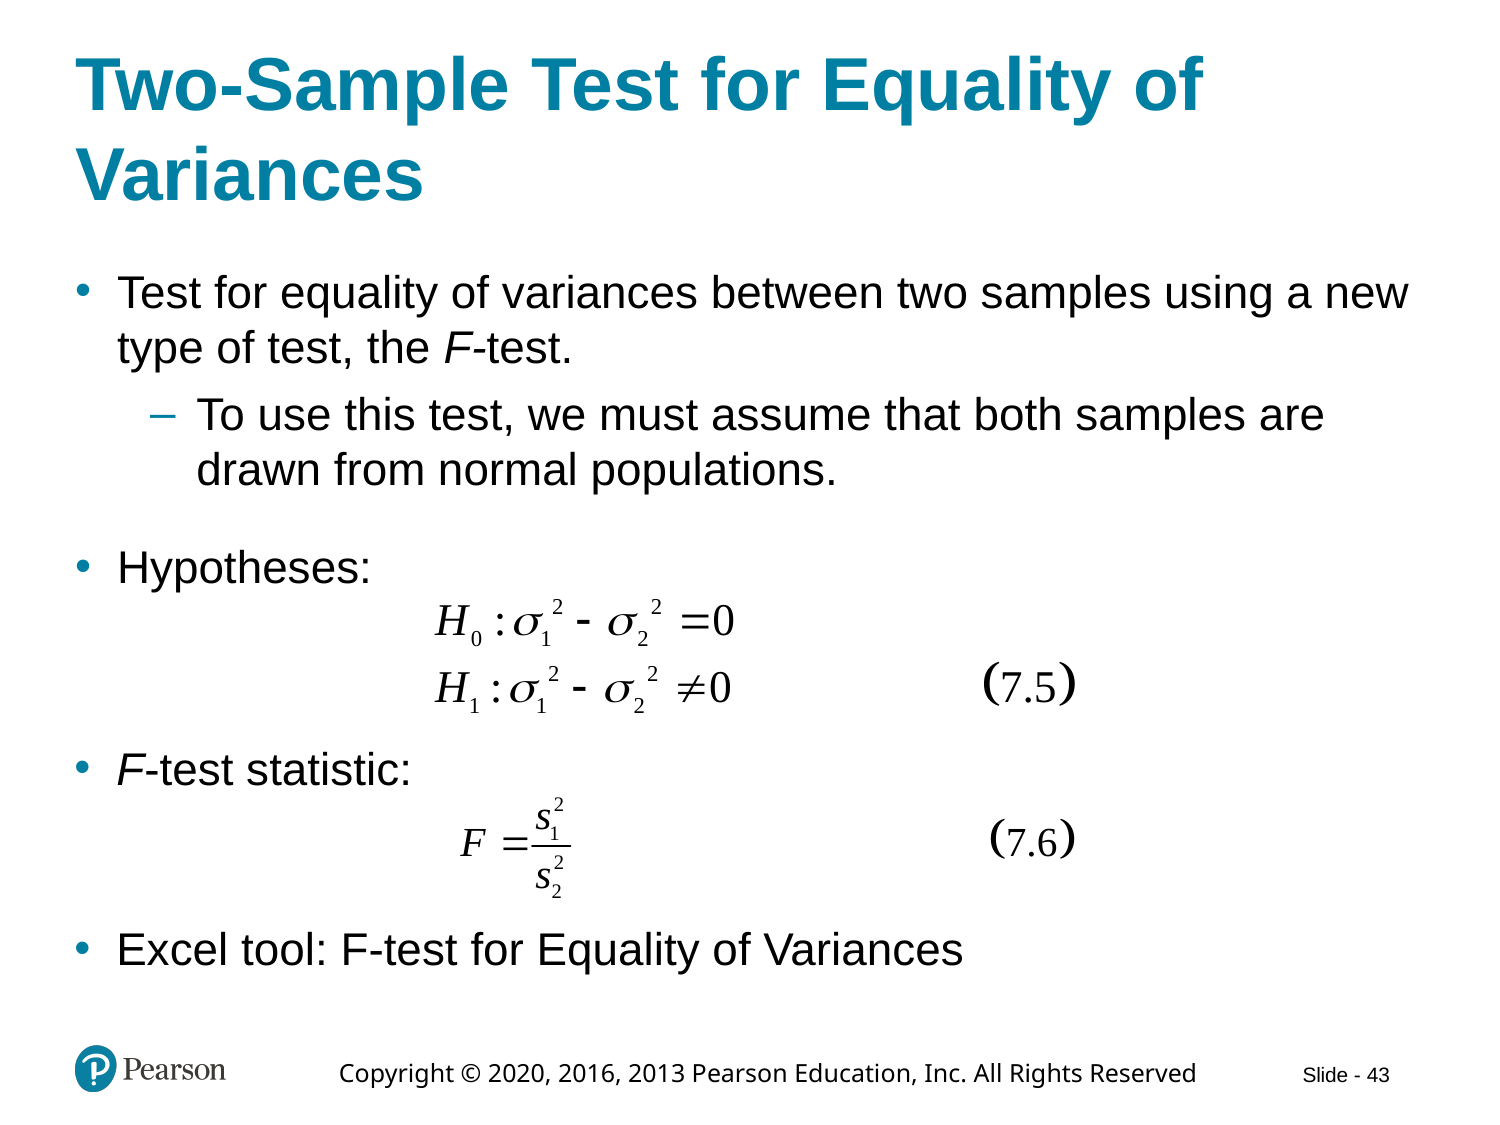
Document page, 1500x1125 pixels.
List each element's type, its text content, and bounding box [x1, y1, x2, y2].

picture [75, 1078, 86, 1092]
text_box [430, 593, 738, 653]
list Hypotheses: [75, 538, 408, 629]
list F-test statistic: [74, 739, 450, 830]
list Test for equality of variances between two samples using a new type of test, the F-test. To use this test, we must assume that both samples are drawn from normal populations. [75, 262, 1425, 532]
list Excel tool: F-test for Equality of Variances [74, 920, 1050, 1016]
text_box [430, 658, 1077, 724]
picture [101, 1045, 226, 1092]
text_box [456, 790, 1077, 903]
picture [75, 1045, 90, 1061]
title Two-Sample Test for Equality of Variances [75, 35, 1425, 216]
picture [83, 1054, 109, 1079]
